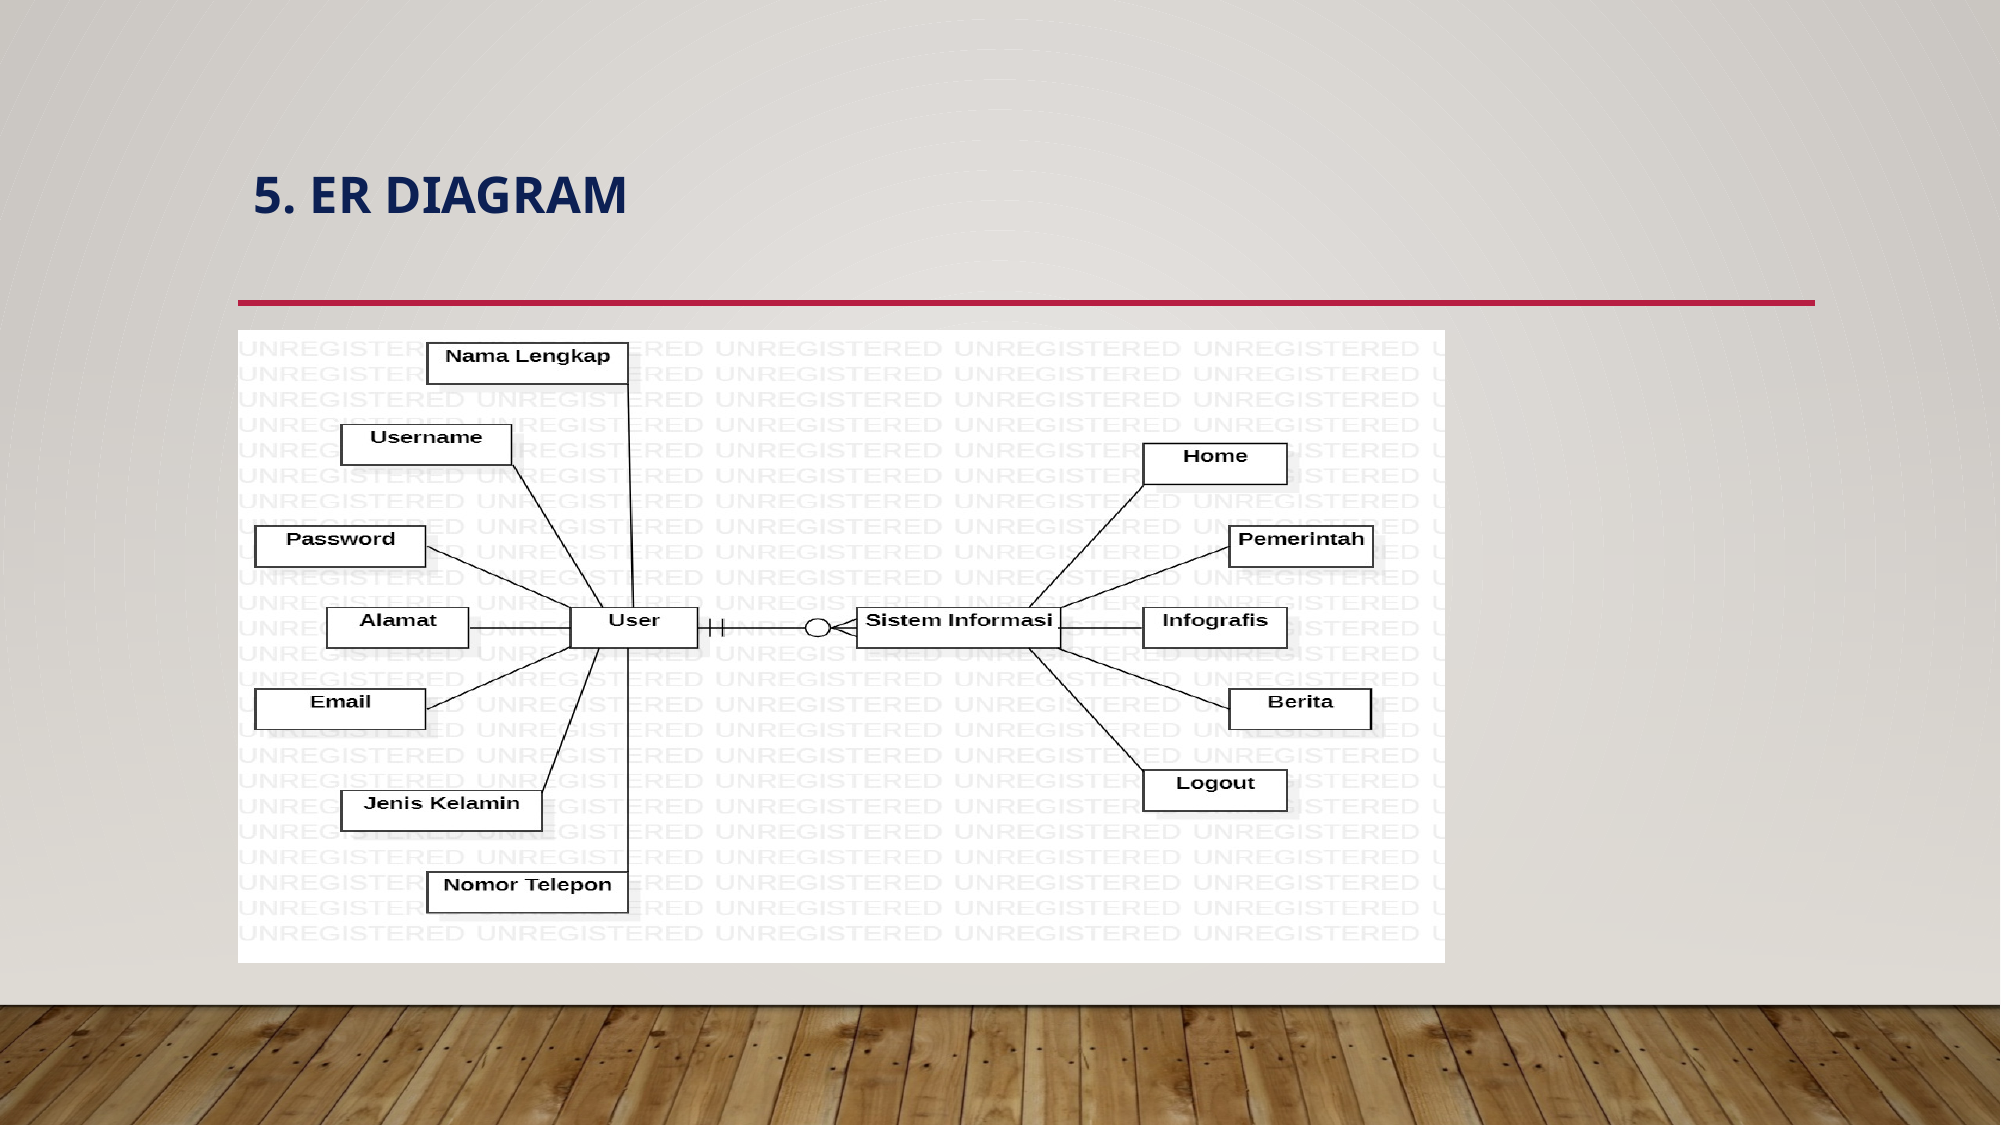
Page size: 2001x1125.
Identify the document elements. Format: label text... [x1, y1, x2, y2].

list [237, 330, 1446, 963]
picture [0, 1005, 2000, 1125]
title 5. ER Diagram [238, 162, 1814, 294]
